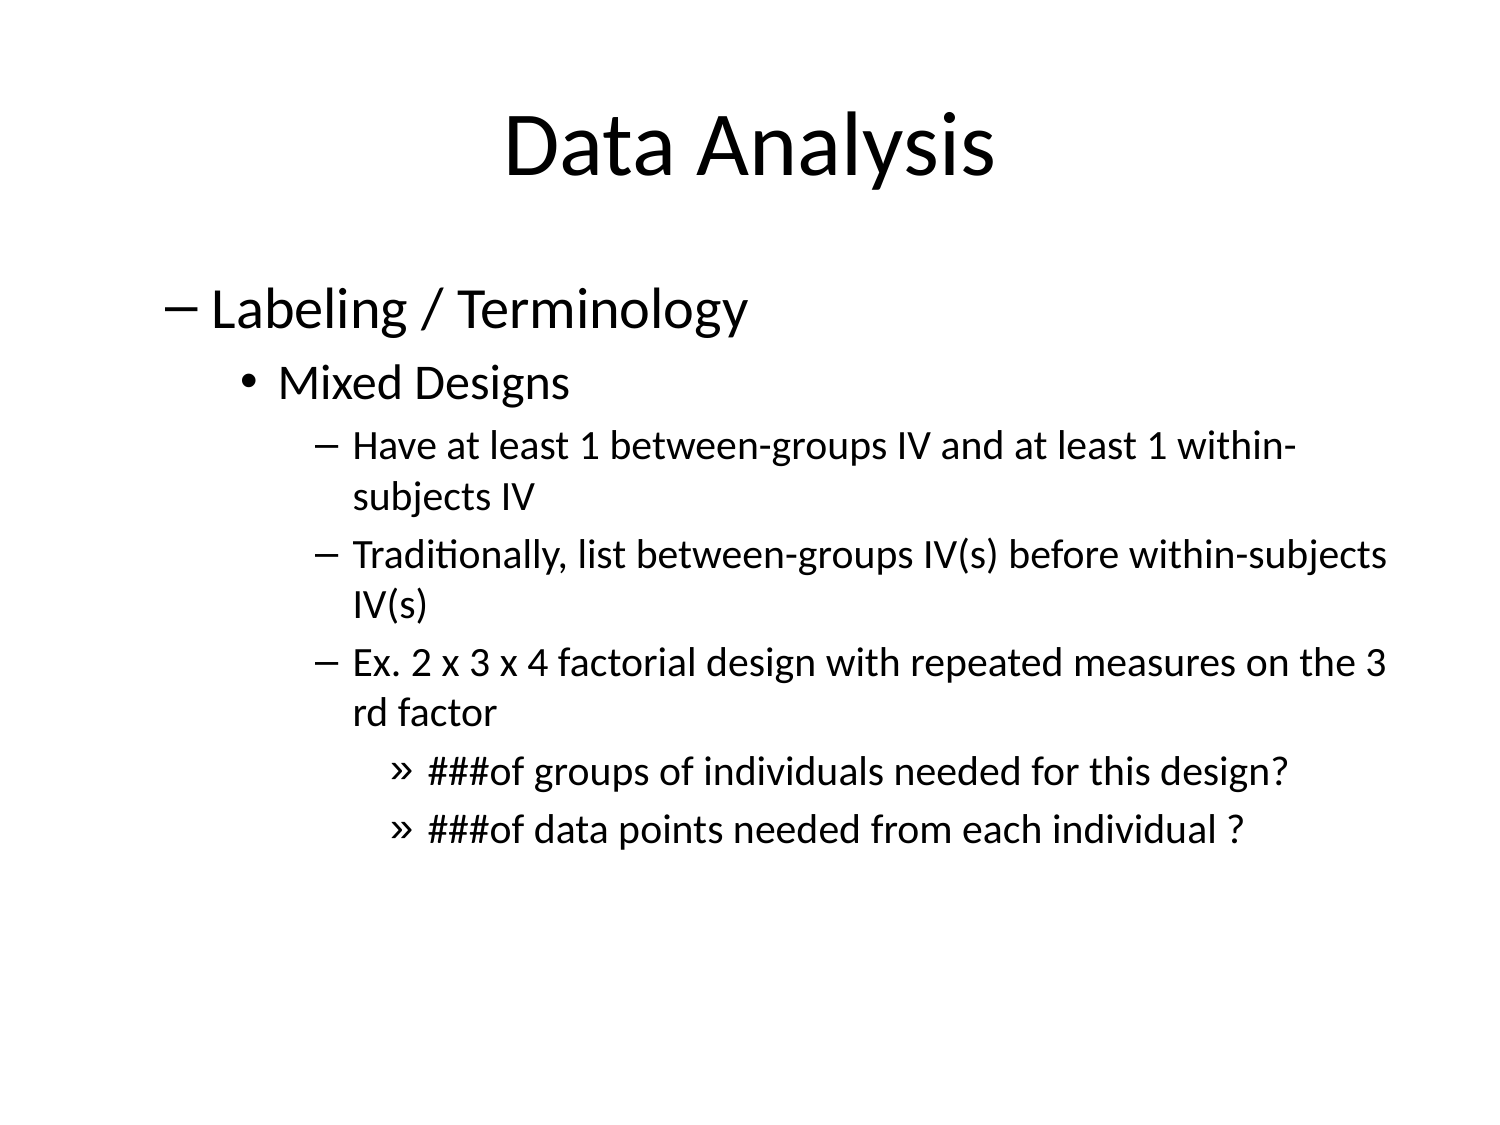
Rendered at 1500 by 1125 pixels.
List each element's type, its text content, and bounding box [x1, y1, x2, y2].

title Data Analysis [75, 45, 1425, 233]
list Labeling / Terminology Mixed Designs Have at least 1 between-groups IV and at least 1 within-subjects IV Traditionally, list between-groups IV(s) before within-subjects IV(s) Ex. 2 x 3 x 4 factorial design with repeated measures on the 3 rd factor ###of groups of individuals needed for this design? ###of data points needed from each individual ? [75, 262, 1425, 1005]
